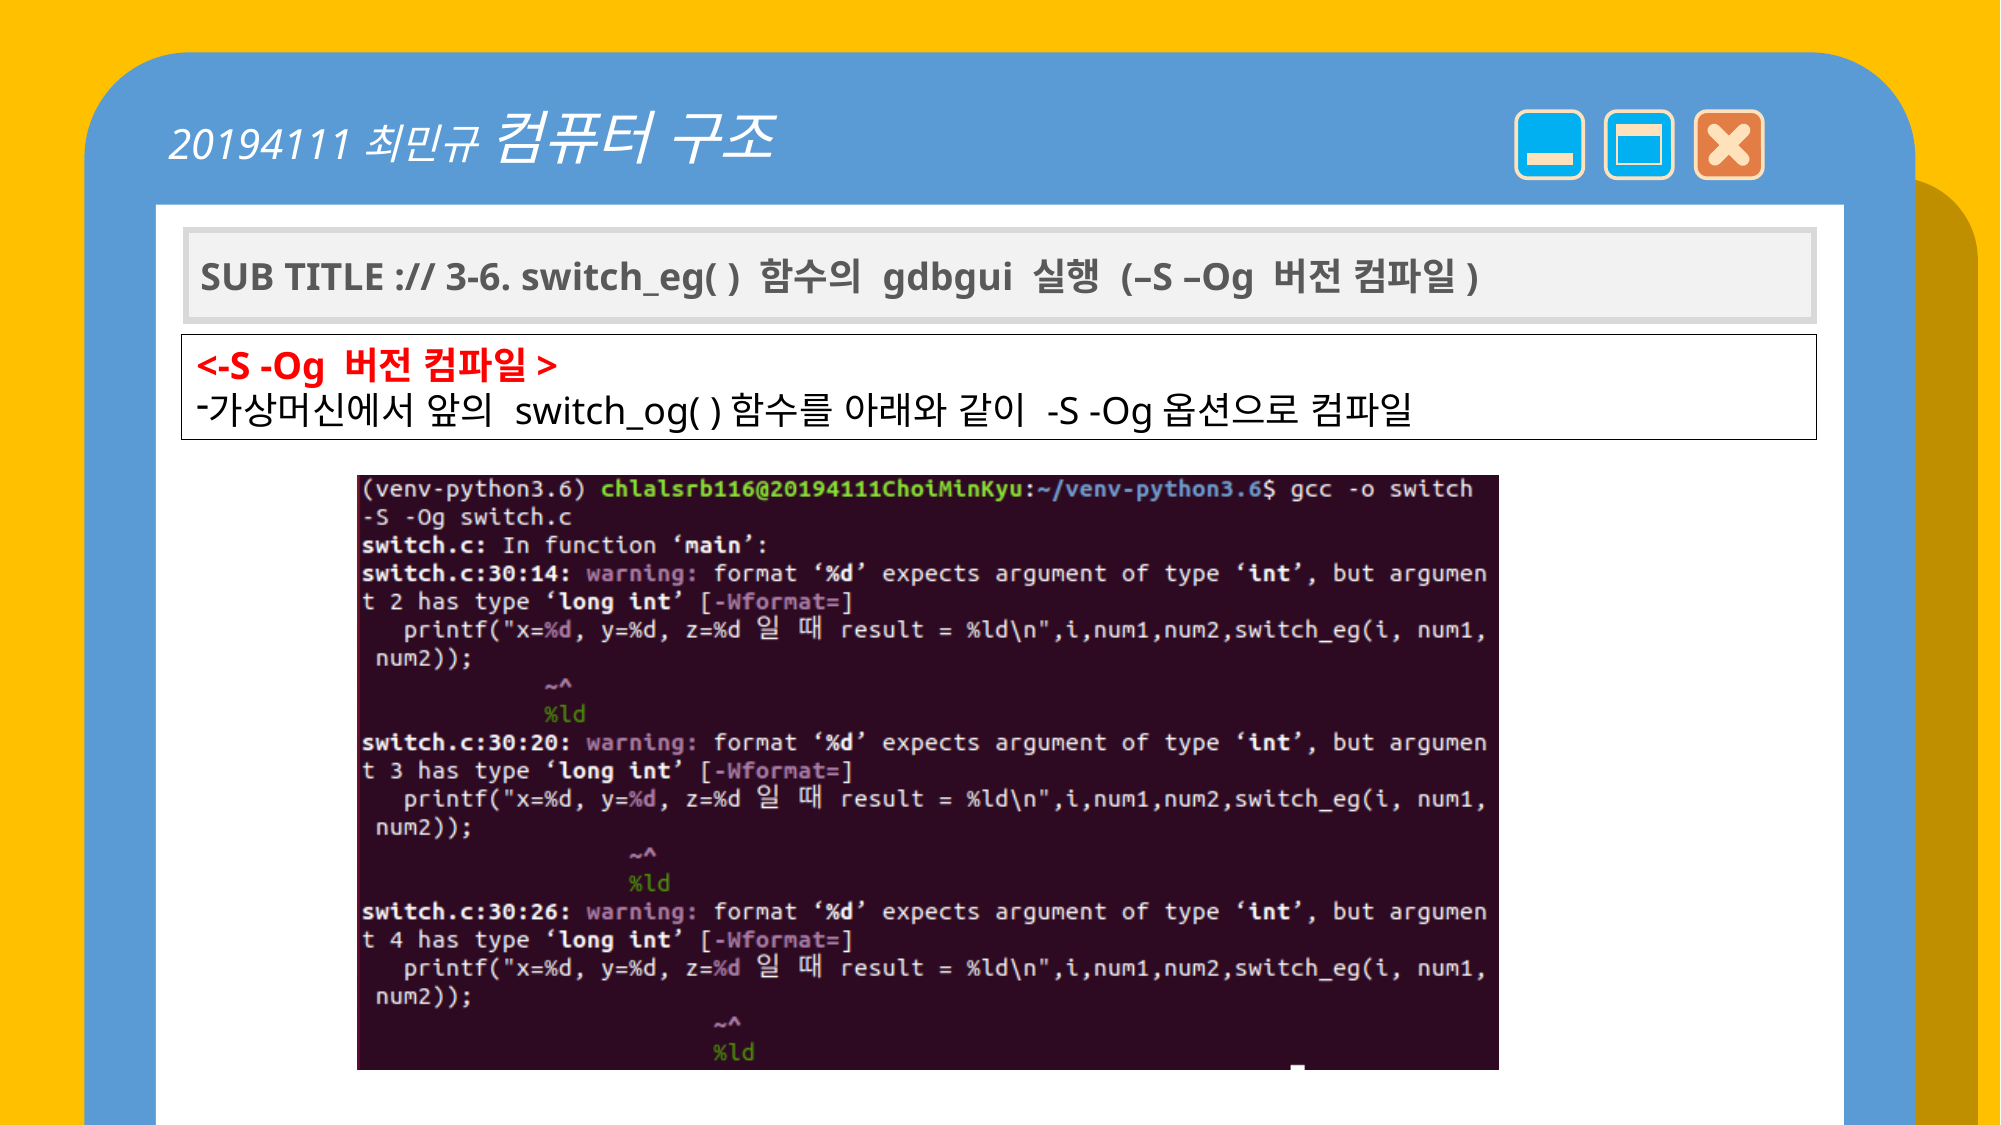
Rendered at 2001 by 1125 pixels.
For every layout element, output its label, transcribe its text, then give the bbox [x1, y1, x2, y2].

text_box [125, 77, 1874, 170]
text_box [1917, 179, 1979, 1125]
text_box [1516, 111, 1763, 179]
text_box 20194111최민규 컴퓨터 구조 [83, 51, 1917, 1125]
picture [357, 475, 1499, 1070]
text_box SUB TITLE :// 3-6. switch_eg( ) 함수의 gdbgui 실행 (–S –Og 버전 컴파일) [185, 229, 1815, 322]
text_box <-S -Og 버전 컴파일> 가상머신에서 앞의 switch_og( )함수를 아래와 같이 -S -Og옵션으로 컴파일 [181, 334, 1817, 440]
text_box [155, 204, 1845, 1125]
